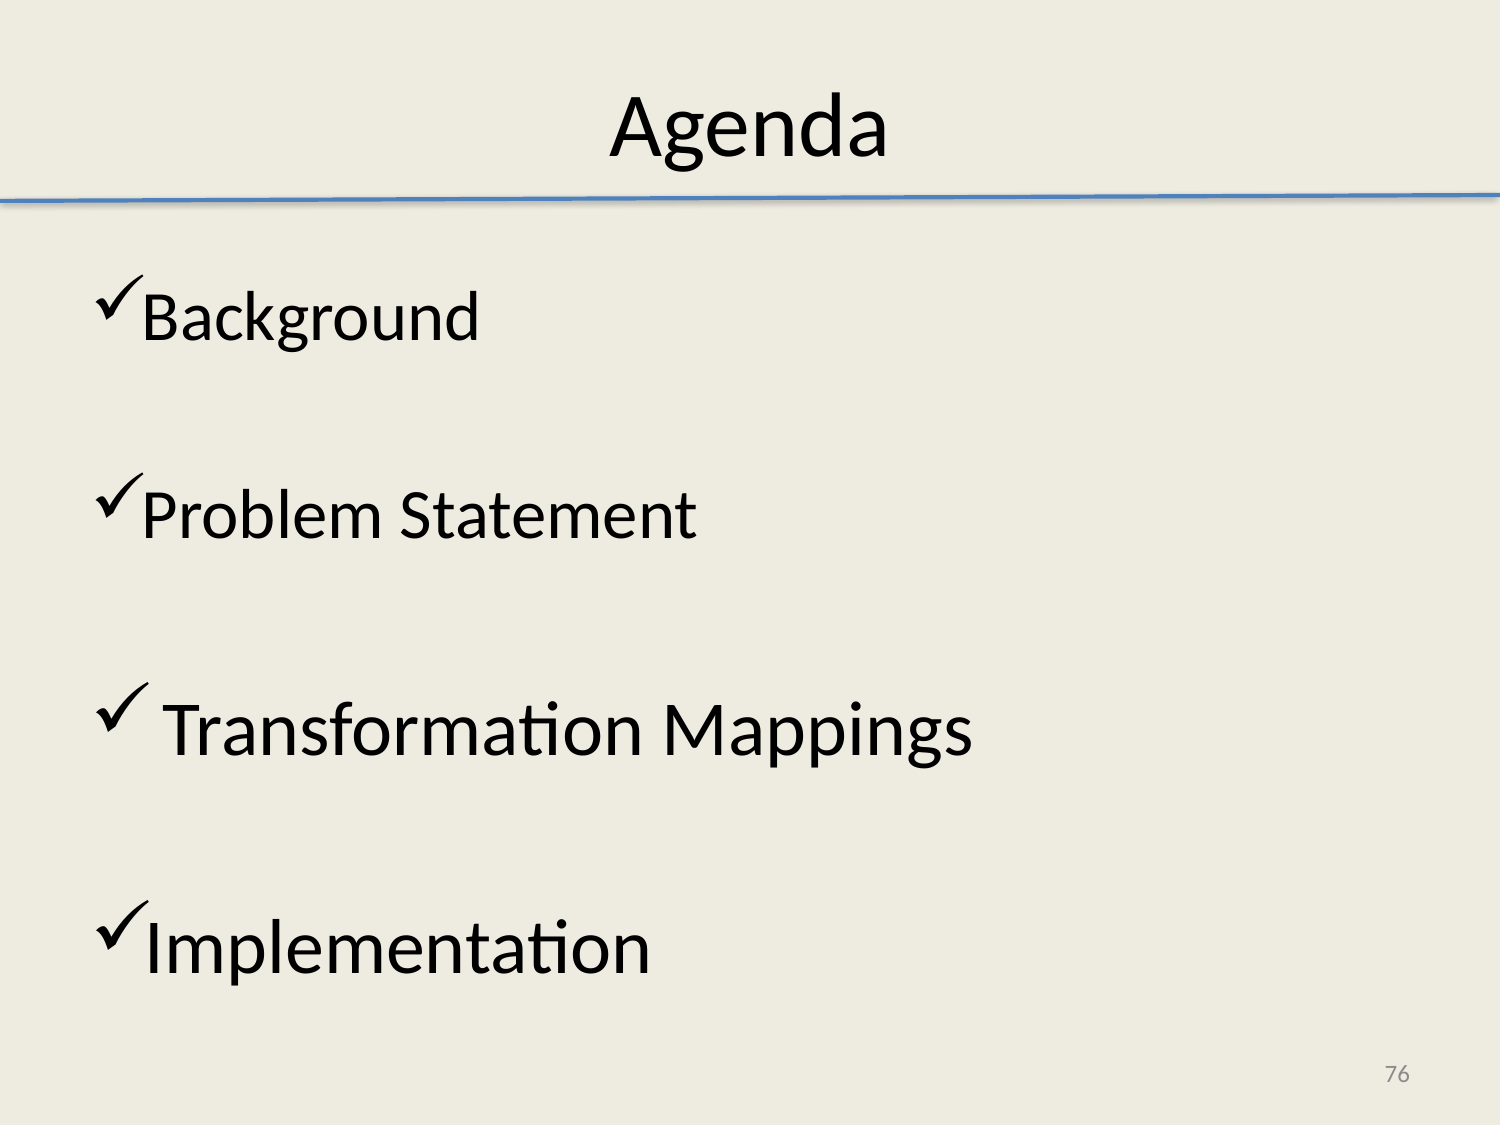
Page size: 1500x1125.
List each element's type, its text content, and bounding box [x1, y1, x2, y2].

title Agenda [75, 45, 1425, 193]
list Background Problem Statement Transformation Mappings Implementation [75, 262, 1425, 1005]
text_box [0, 194, 1500, 202]
slide_number 76 [1074, 1042, 1425, 1103]
